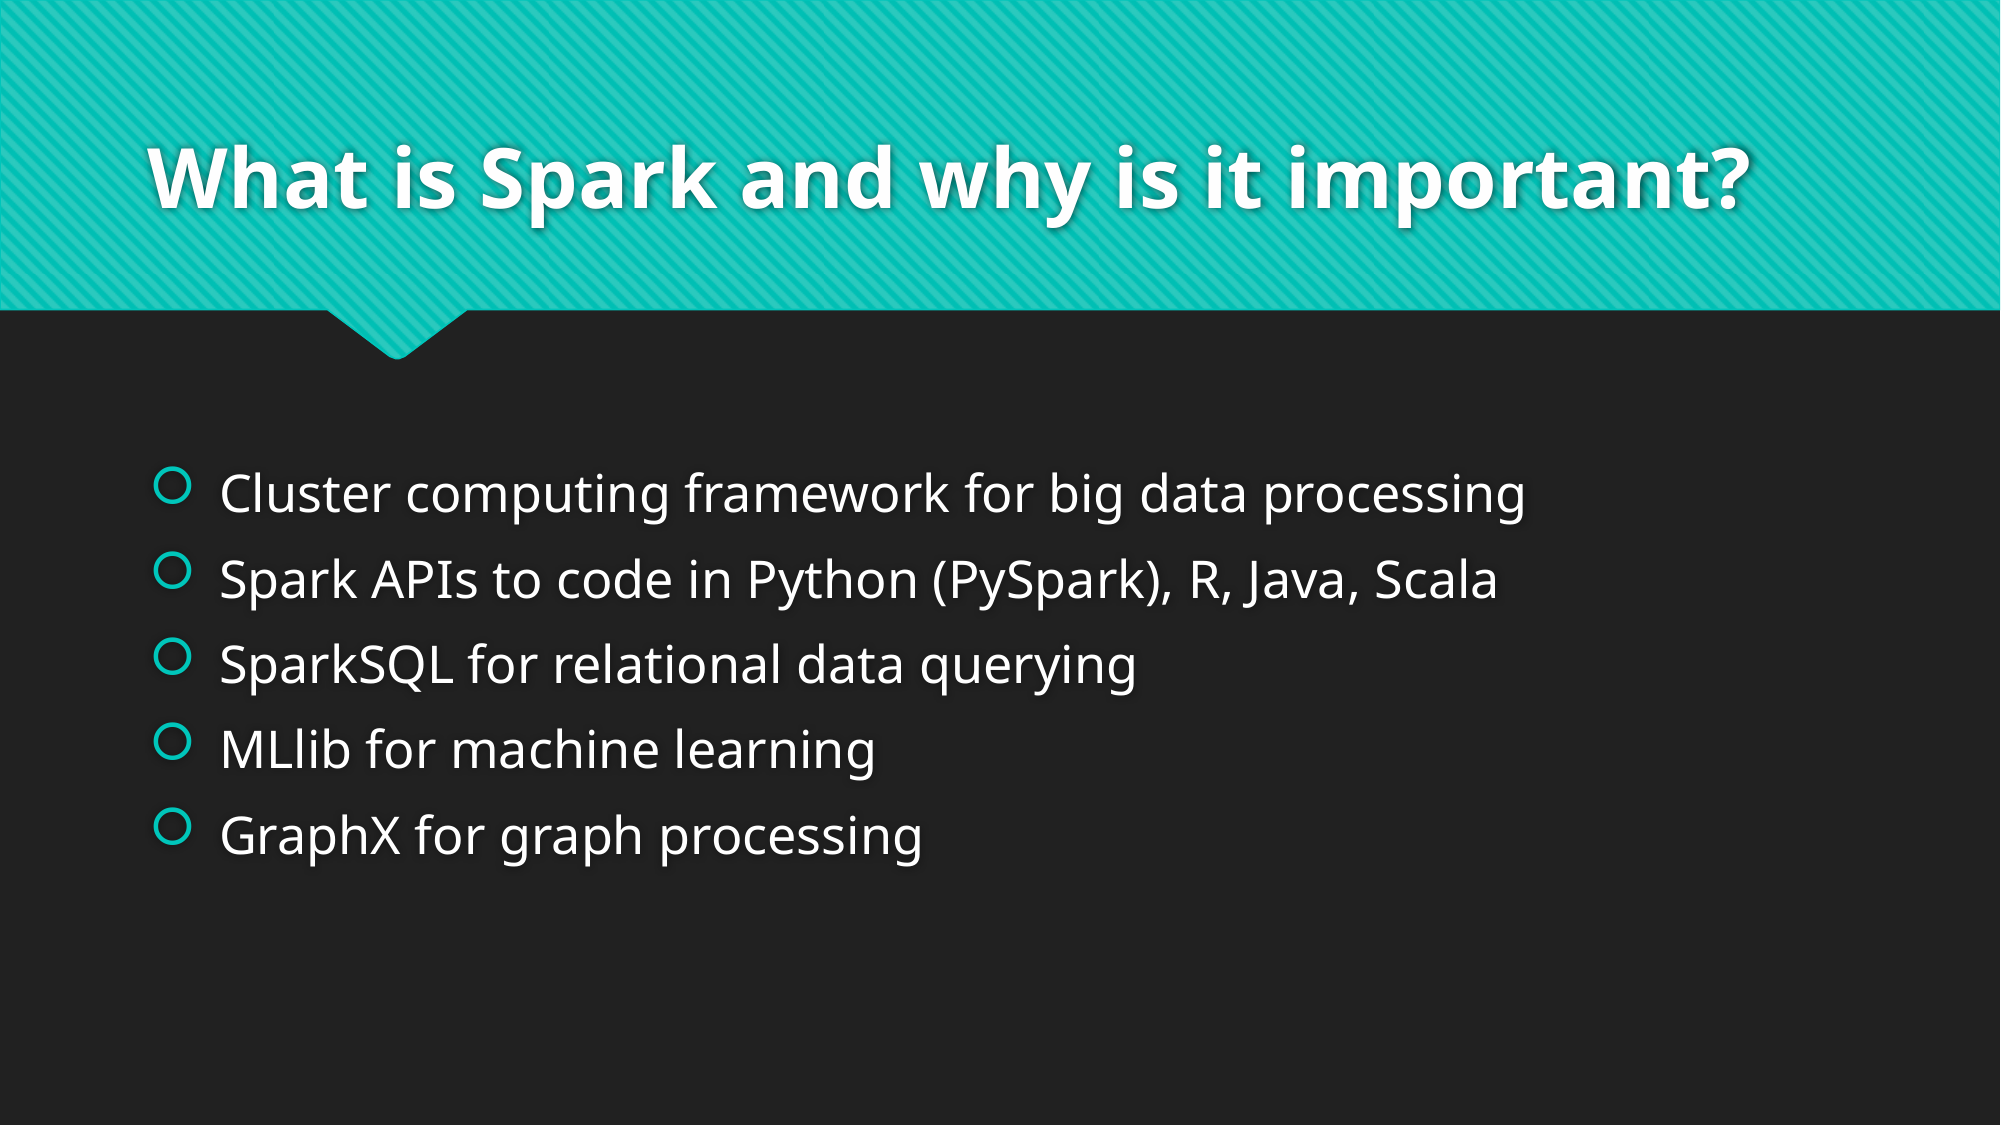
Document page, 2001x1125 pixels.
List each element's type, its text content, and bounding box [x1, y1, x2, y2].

title What is Spark and why is it important? [132, 73, 1868, 233]
list Cluster computing framework for big data processing Spark APIs to code in Python (PySpark), R, Java, Scala SparkSQL for relational data querying MLlib for machine learning GraphX for graph processing [134, 364, 1866, 962]
